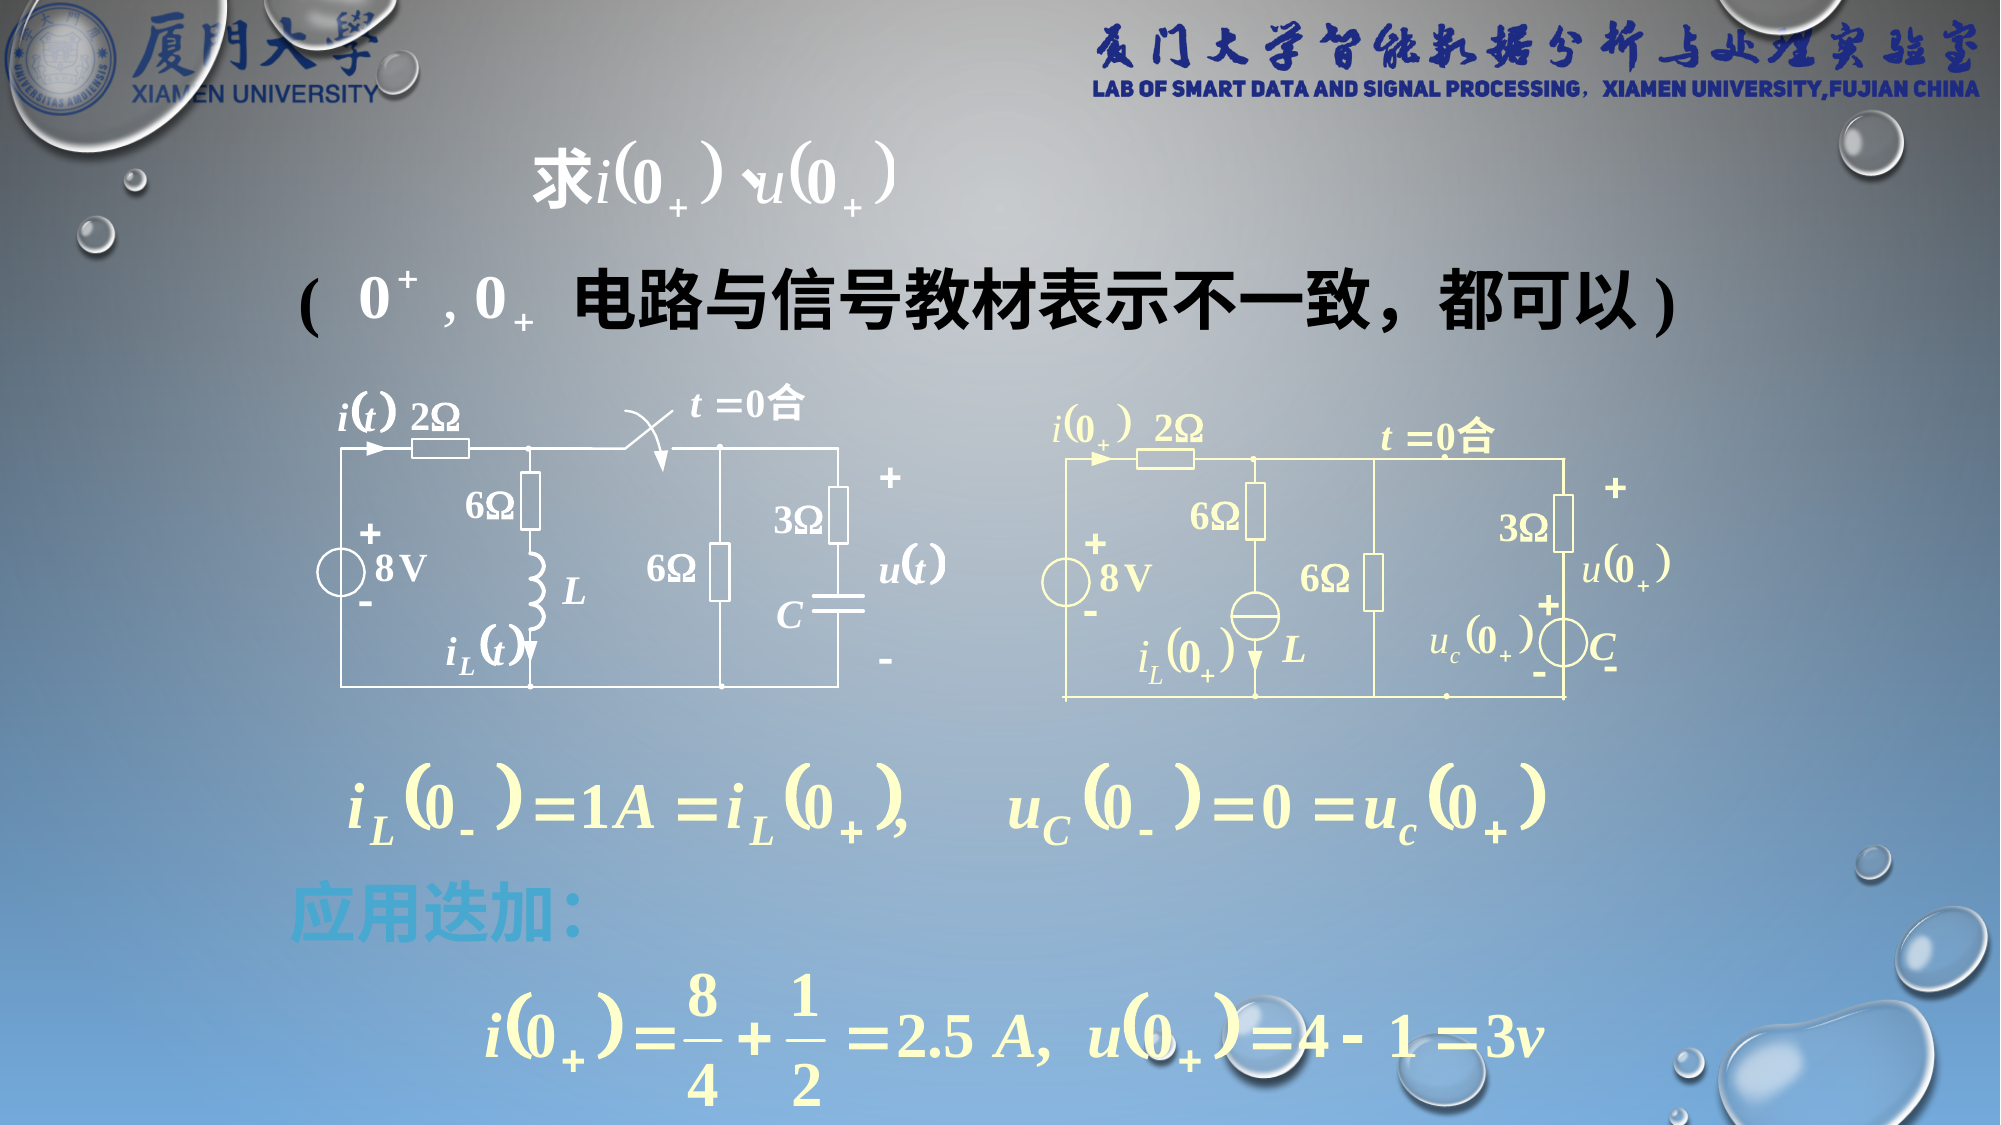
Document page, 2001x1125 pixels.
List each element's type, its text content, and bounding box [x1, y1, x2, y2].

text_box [249, 250, 1751, 348]
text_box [474, 950, 1554, 1118]
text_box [1037, 400, 1673, 704]
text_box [312, 375, 946, 691]
picture [0, 0, 2000, 1125]
text_box 应用迭加： [243, 863, 654, 959]
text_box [337, 763, 1546, 858]
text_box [524, 138, 895, 228]
